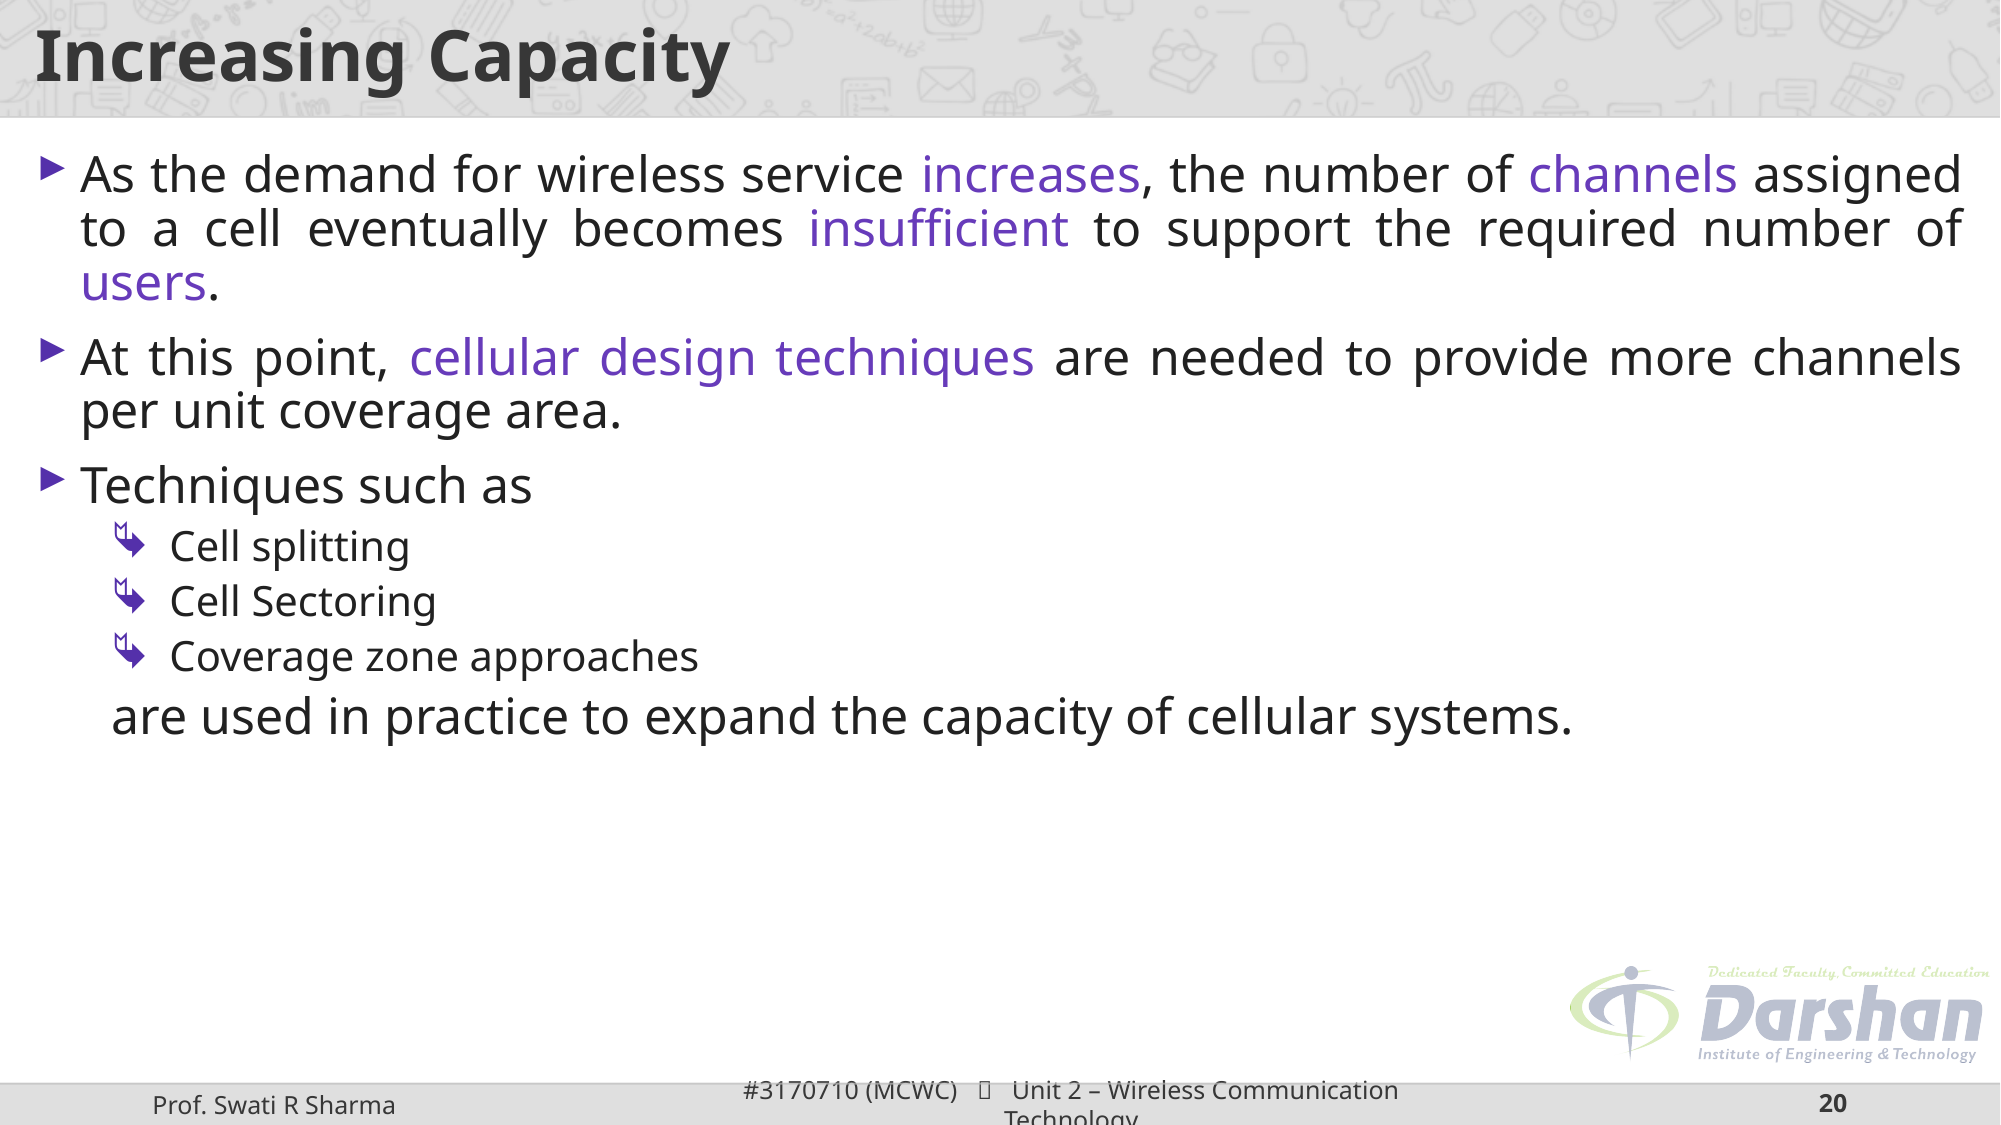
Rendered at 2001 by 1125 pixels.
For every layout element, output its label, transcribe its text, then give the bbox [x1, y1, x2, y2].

list As the demand for wireless service increases, the number of channels assigned to a cell eventually becomes insufficient to support the required number of users. At this point, cellular design techniques are needed to provide more channels per unit coverage area. Techniques such as Cell splitting Cell Sectoring Coverage zone approaches are used in practice to expand the capacity of cellular systems. [21, 141, 1979, 1059]
title Increasing Capacity [0, 0, 2000, 117]
